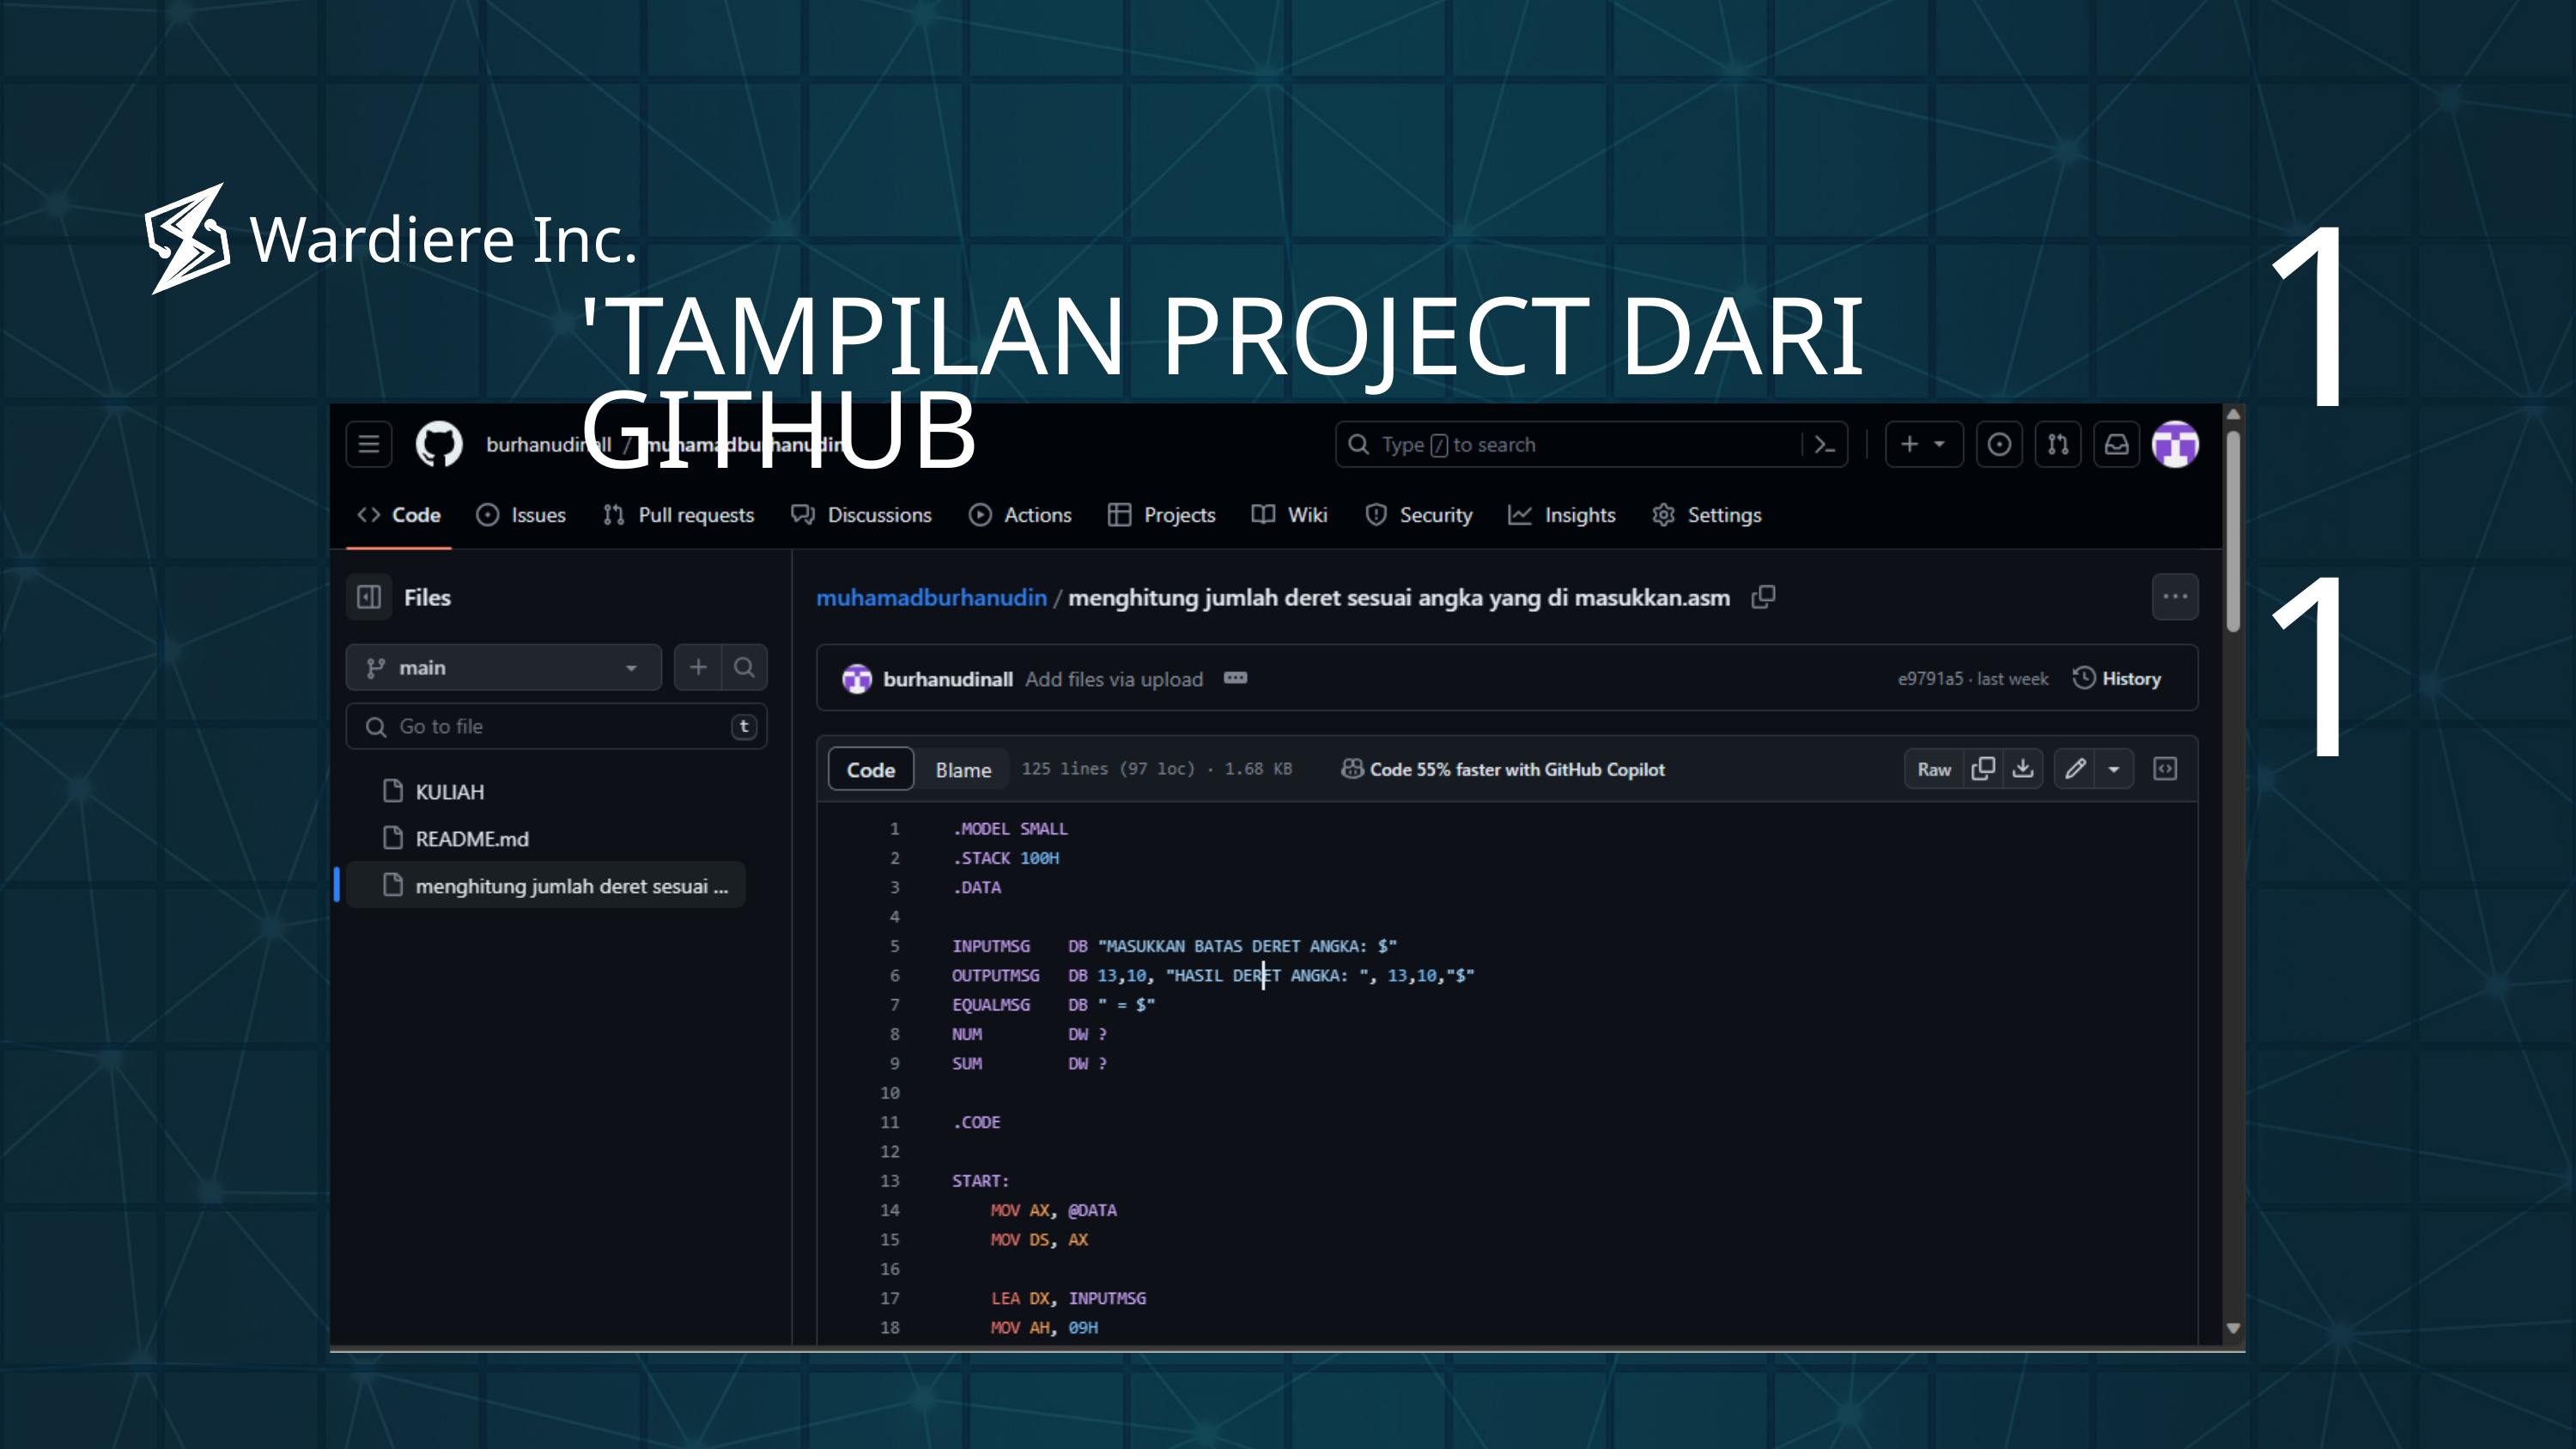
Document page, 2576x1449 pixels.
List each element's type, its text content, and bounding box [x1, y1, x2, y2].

text_box Wardiere Inc. [249, 186, 665, 275]
text_box 'TAMPILAN PROJECT DARI GITHUB [578, 302, 1998, 490]
text_box [144, 182, 231, 295]
text_box 11 [2213, 106, 2432, 807]
text_box [330, 403, 2246, 1353]
text_box [0, 0, 2576, 1449]
